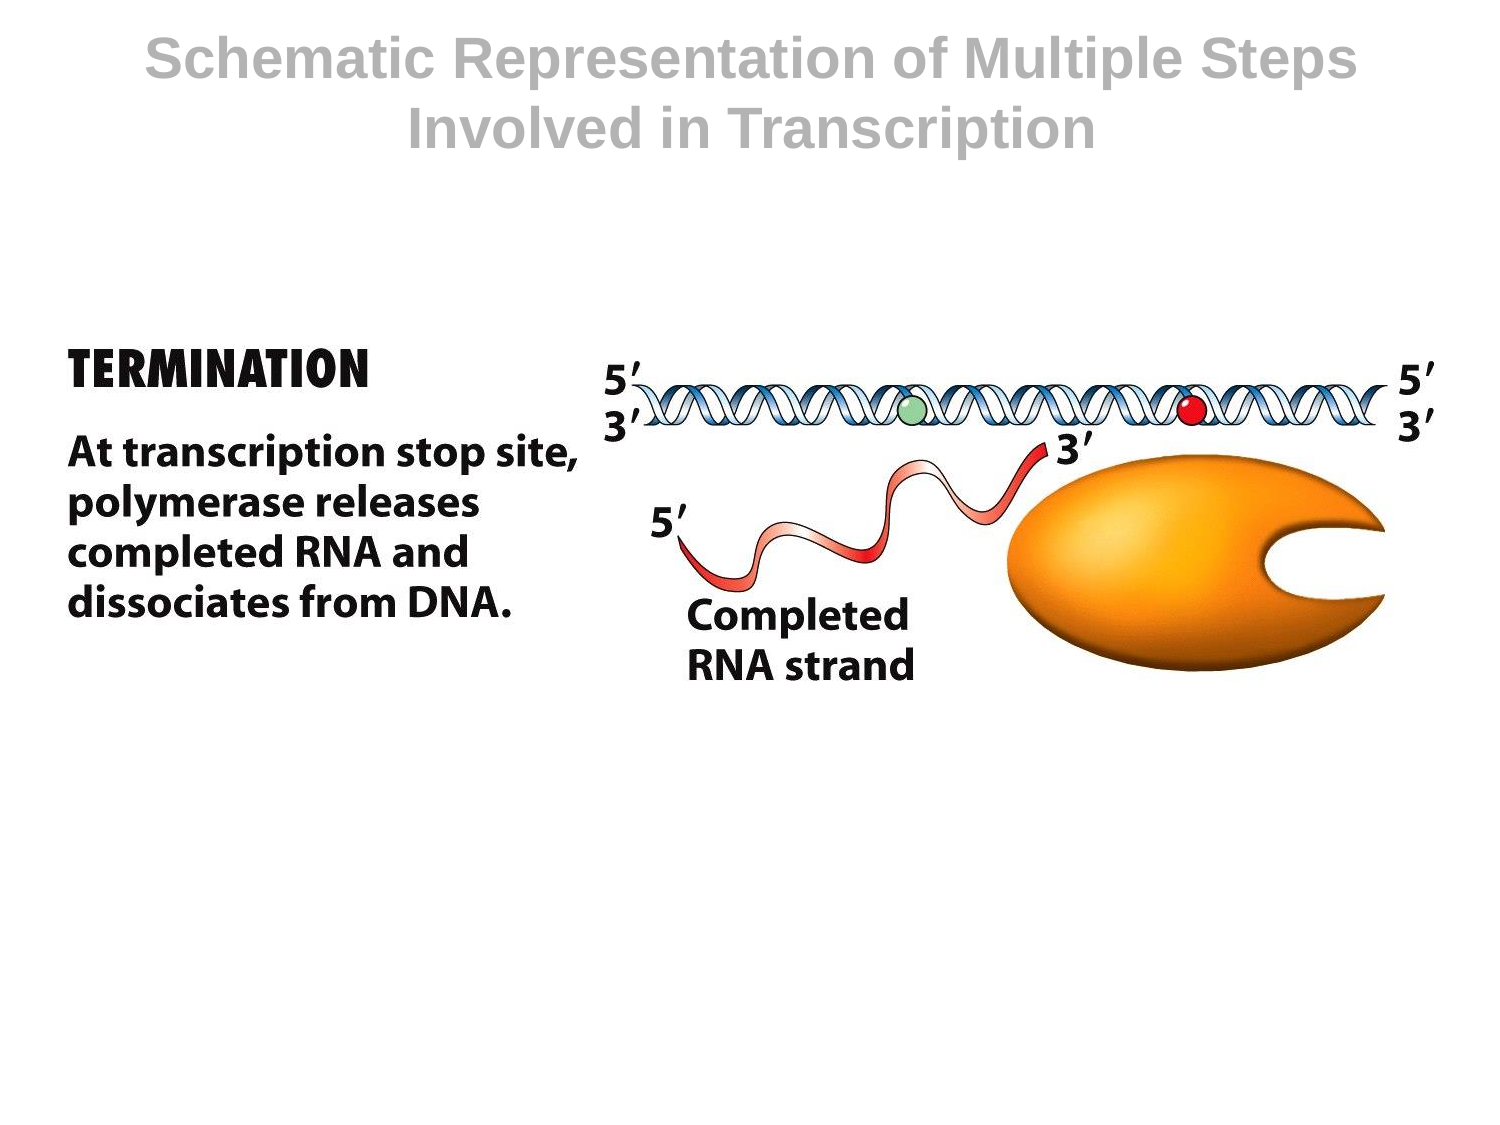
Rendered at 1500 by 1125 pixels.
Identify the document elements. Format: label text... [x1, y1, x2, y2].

picture [49, 328, 1450, 716]
text_box Schematic Representation of Multiple Steps Involved in Transcription [45, 12, 1460, 168]
